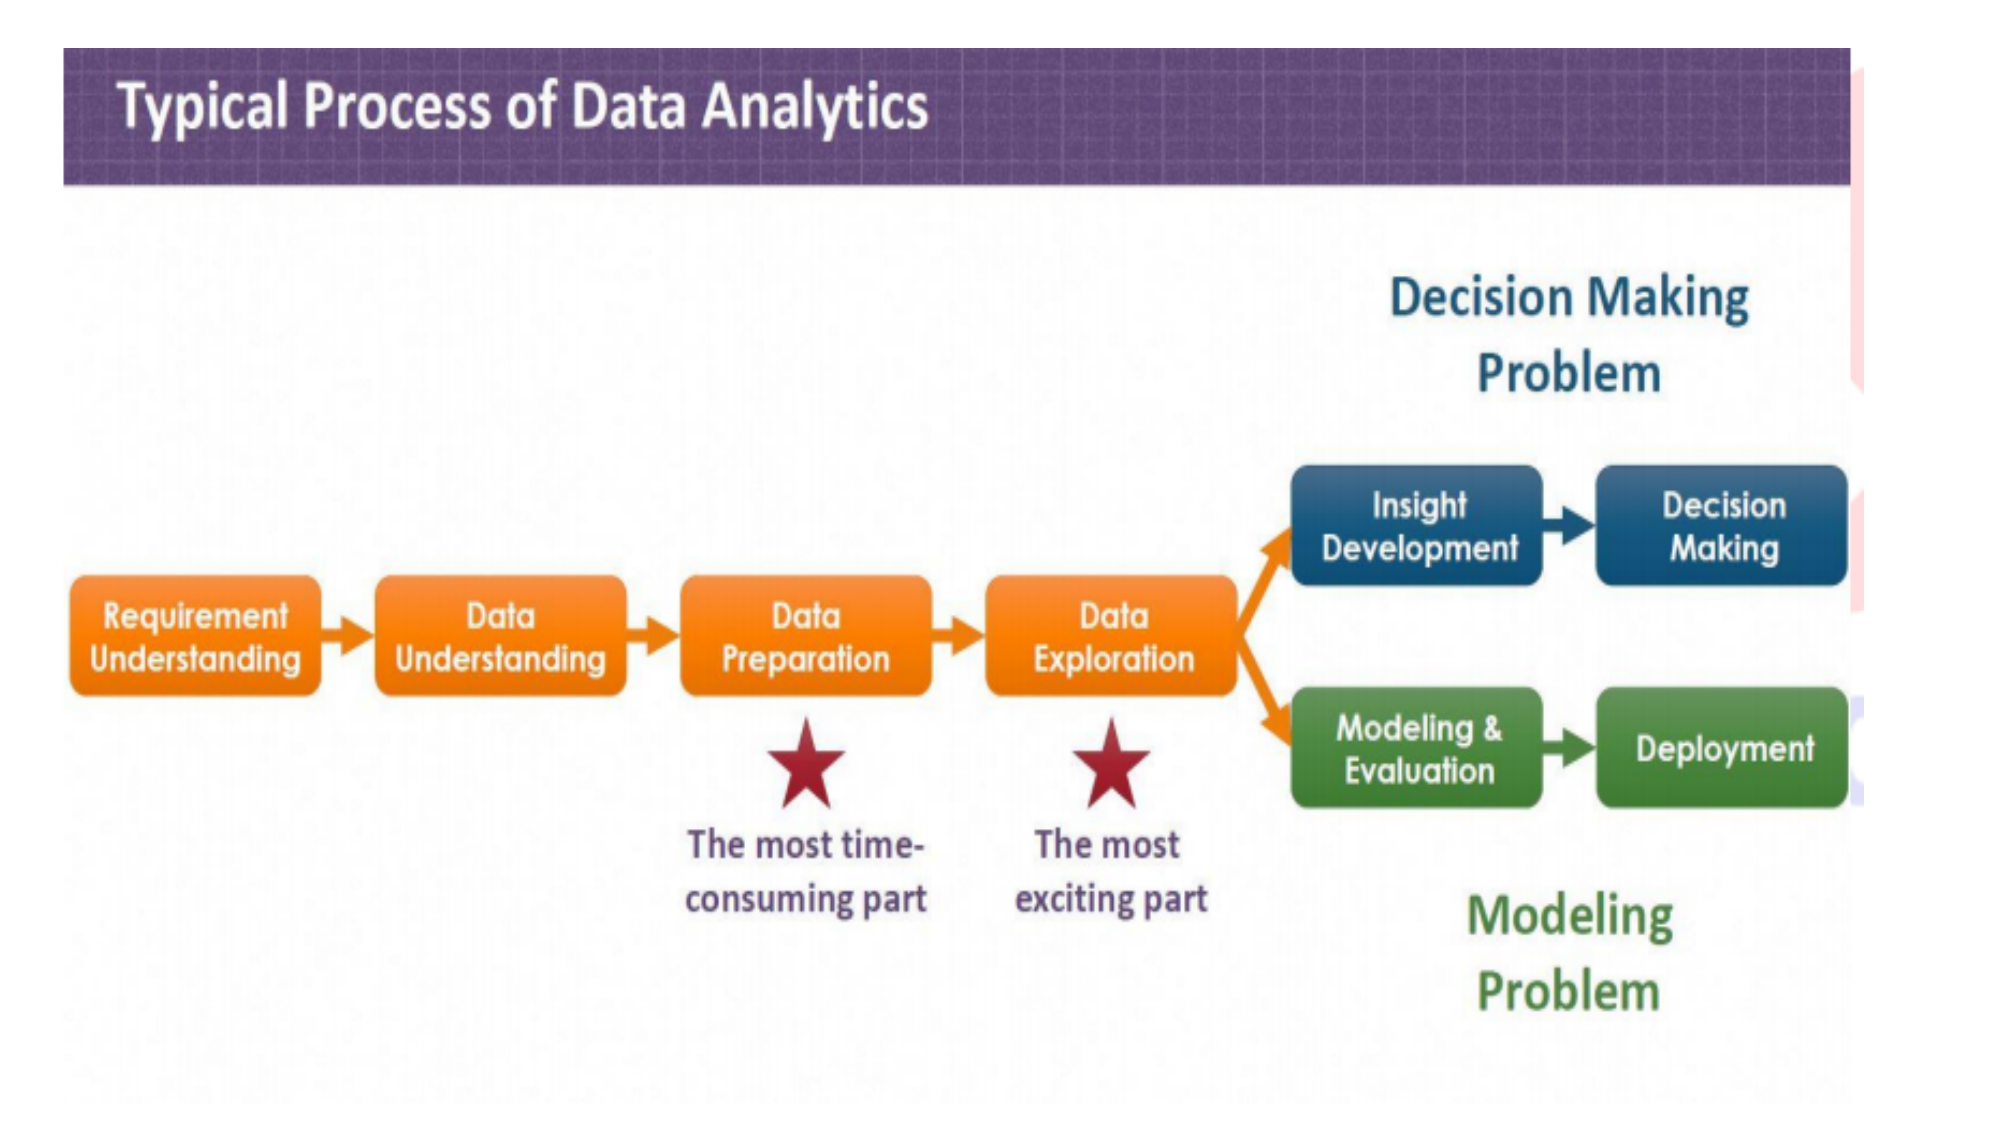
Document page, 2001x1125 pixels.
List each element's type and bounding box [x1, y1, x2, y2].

list [62, 48, 1864, 1106]
